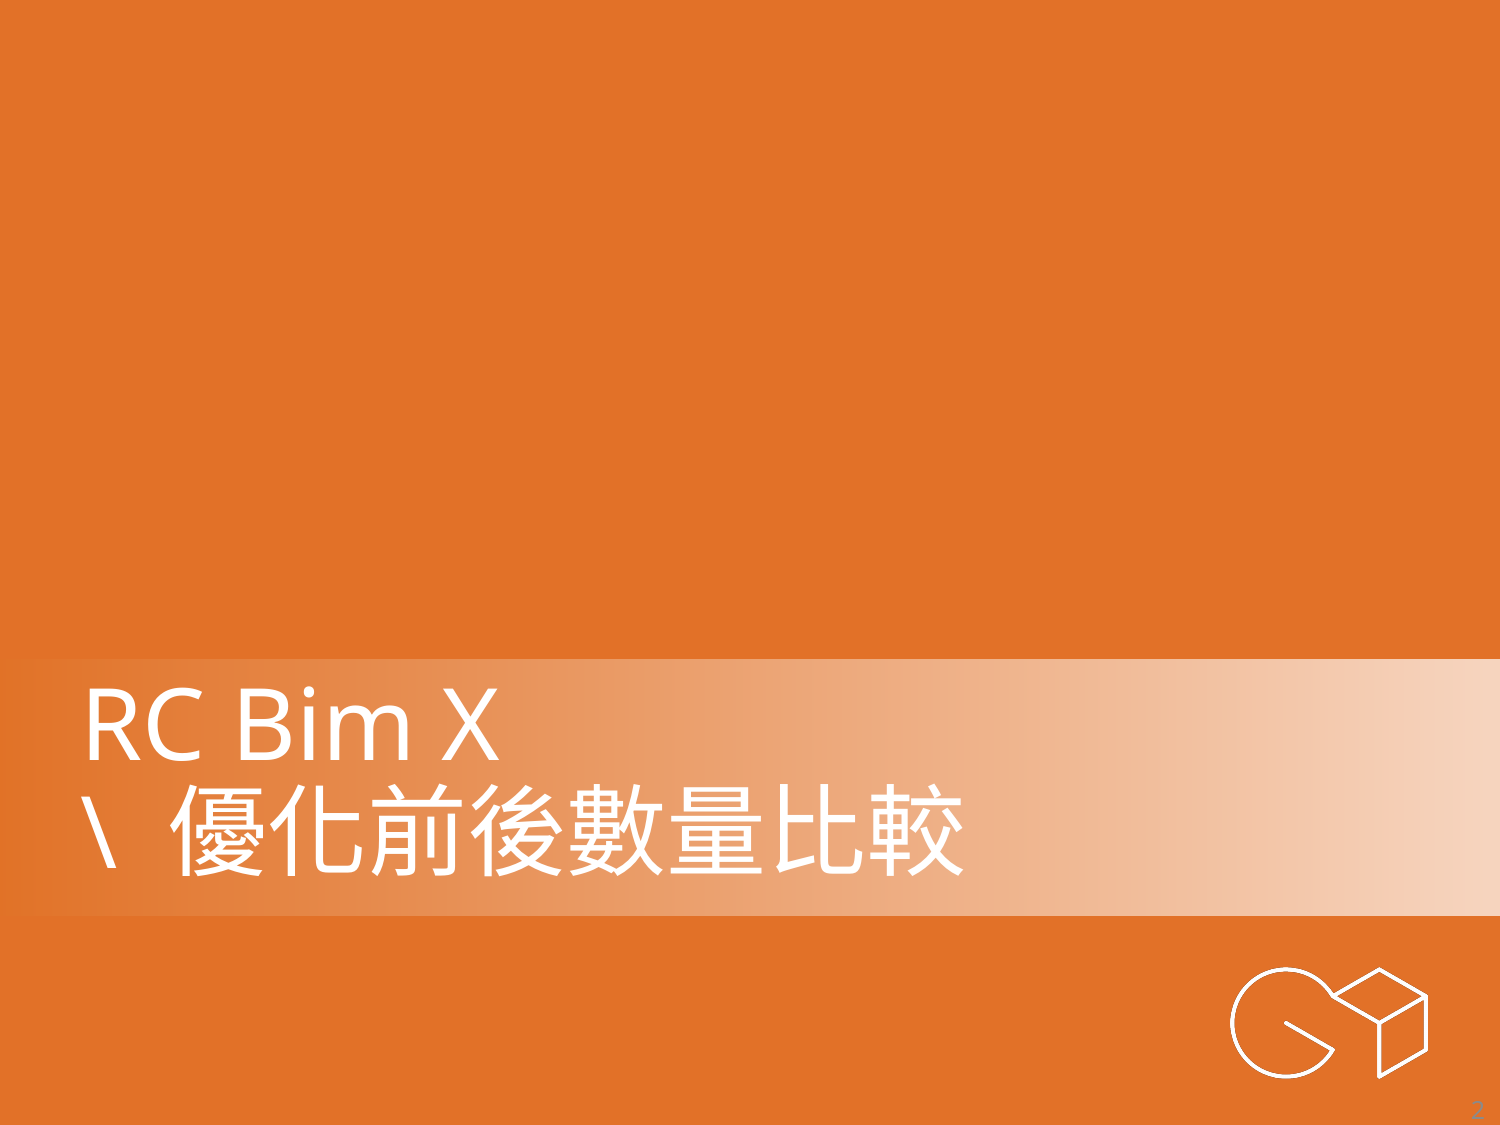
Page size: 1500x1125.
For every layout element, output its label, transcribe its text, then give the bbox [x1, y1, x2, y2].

title RC Bim X \ 優化前後數量比較 [64, 763, 1431, 898]
picture [1230, 967, 1428, 1079]
slide_number 2 [1162, 1081, 1500, 1125]
